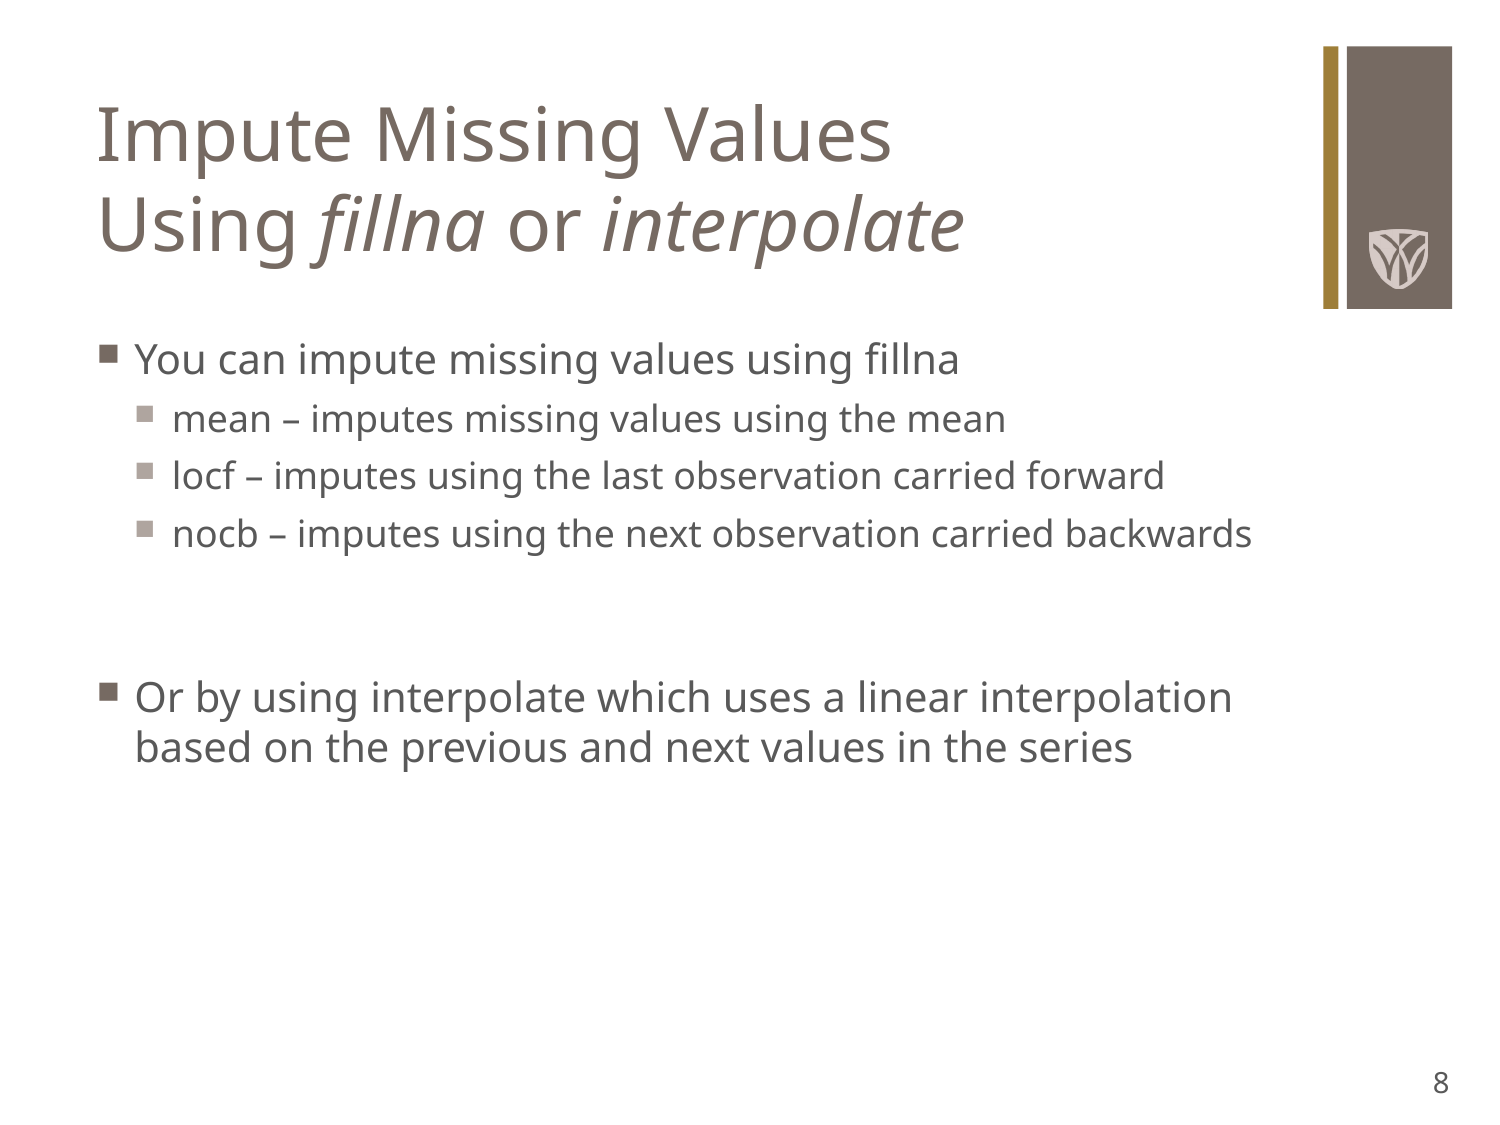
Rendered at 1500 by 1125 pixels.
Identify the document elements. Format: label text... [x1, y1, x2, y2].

title Impute Missing Values Using fillna or interpolate [81, 79, 1322, 263]
list You can impute missing values using fillna mean – imputes missing values using the mean locf – imputes using the last observation carried forward nocb – imputes using the next observation carried backwards Or by using interpolate which uses a linear interpolation based on the previous and next values in the series [81, 324, 1322, 1005]
slide_number 8 [1373, 1054, 1465, 1115]
